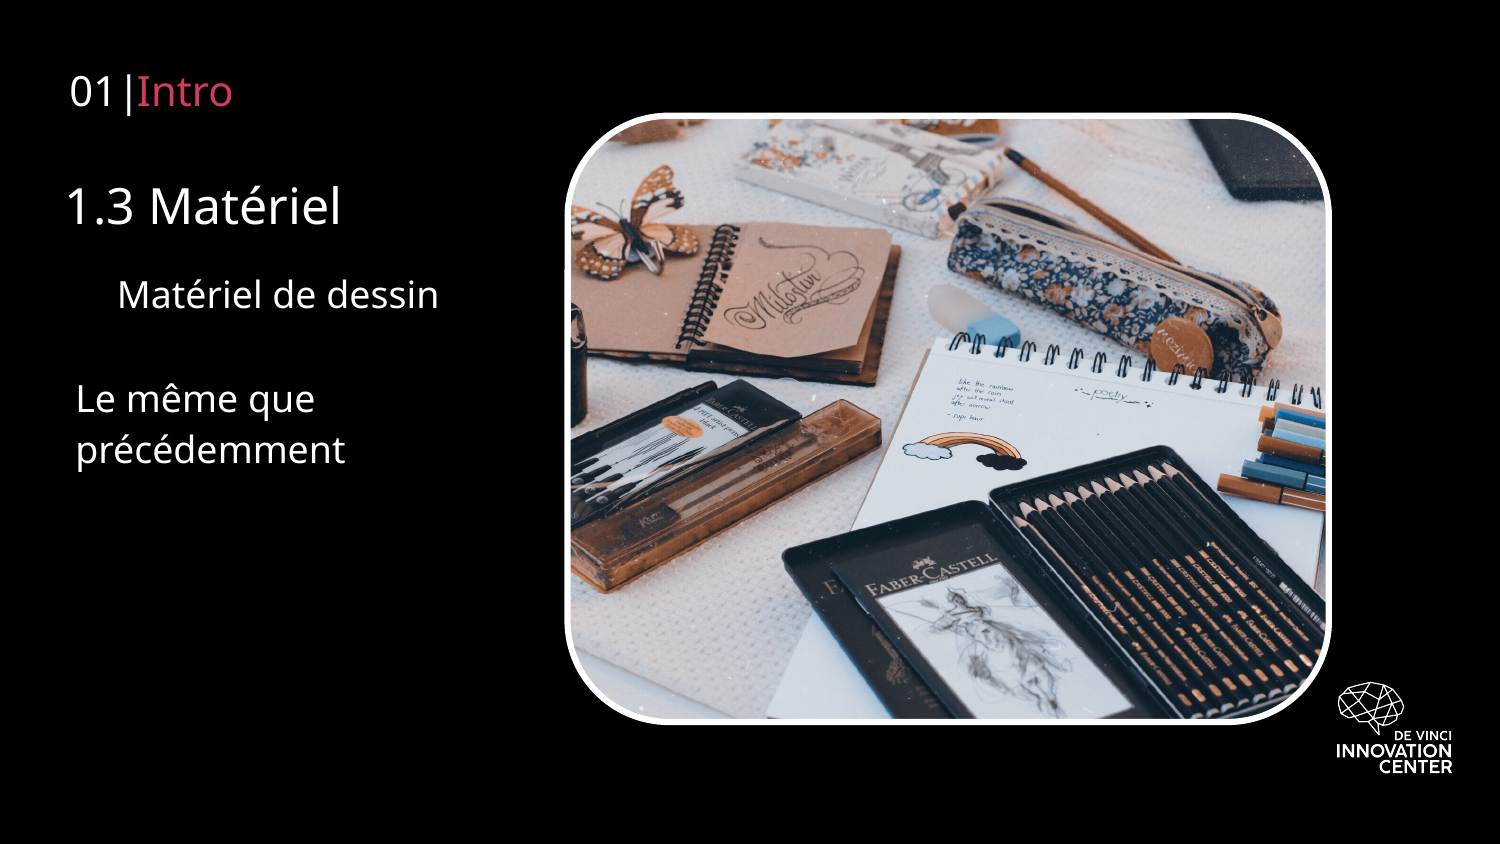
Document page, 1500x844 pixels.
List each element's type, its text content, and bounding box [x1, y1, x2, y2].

list Matériel de dessin Le même que précédemment [35, 249, 497, 728]
picture [567, 115, 1471, 807]
list Intro [103, 41, 462, 116]
list 01| [35, 41, 103, 116]
title 1.3 Matériel [49, 115, 511, 250]
